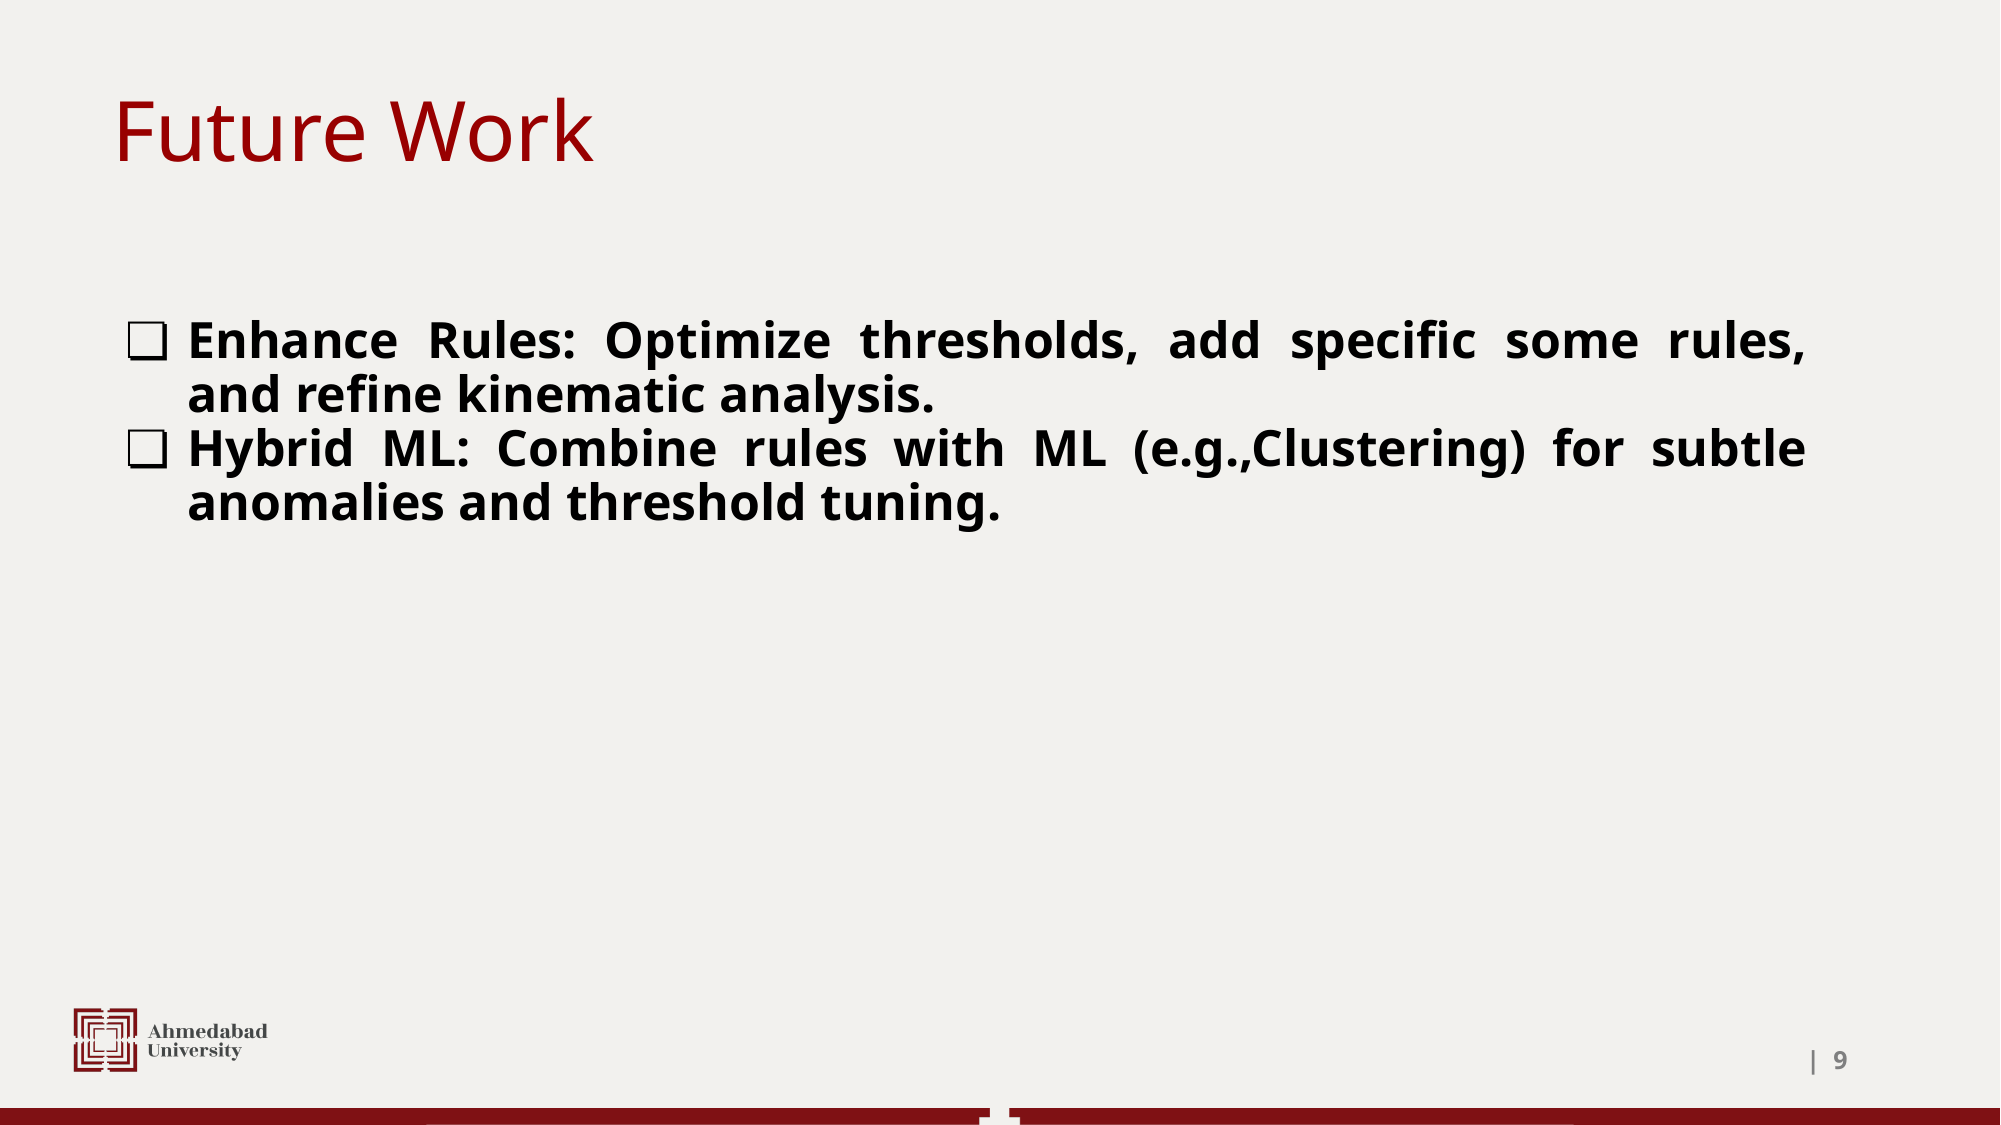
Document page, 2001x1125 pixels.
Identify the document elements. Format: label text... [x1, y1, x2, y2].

title Future Work [97, 0, 1823, 188]
picture [58, 990, 283, 1089]
slide_number | ‹#› [1772, 1030, 1863, 1093]
list Enhance Rules: Optimize thresholds, add specific some rules, and refine kinematic analysis. Hybrid ML: Combine rules with ML (e.g.,Clustering) for subtle anomalies and threshold tuning. [97, 307, 1823, 961]
picture [0, 1108, 2000, 1125]
